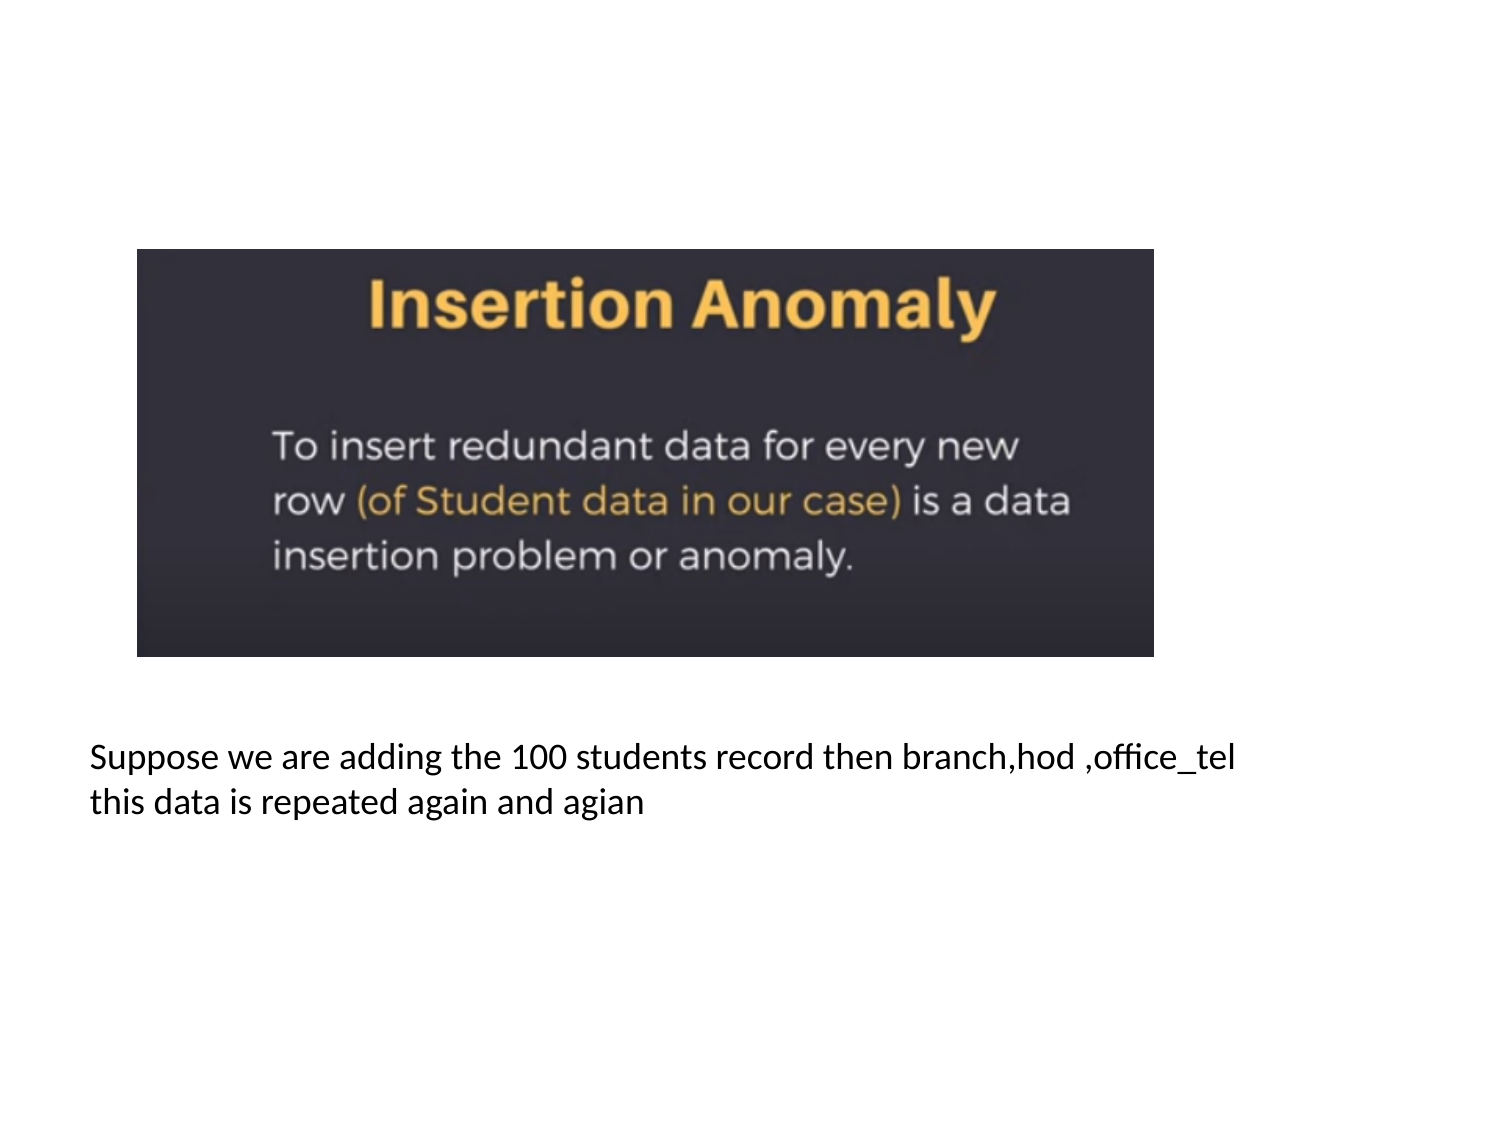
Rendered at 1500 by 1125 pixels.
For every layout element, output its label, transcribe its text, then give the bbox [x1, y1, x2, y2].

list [137, 249, 1154, 657]
text_box Suppose we are adding the 100 students record then branch,hod ,office_tel this data is repeated again and agian [74, 724, 1275, 830]
